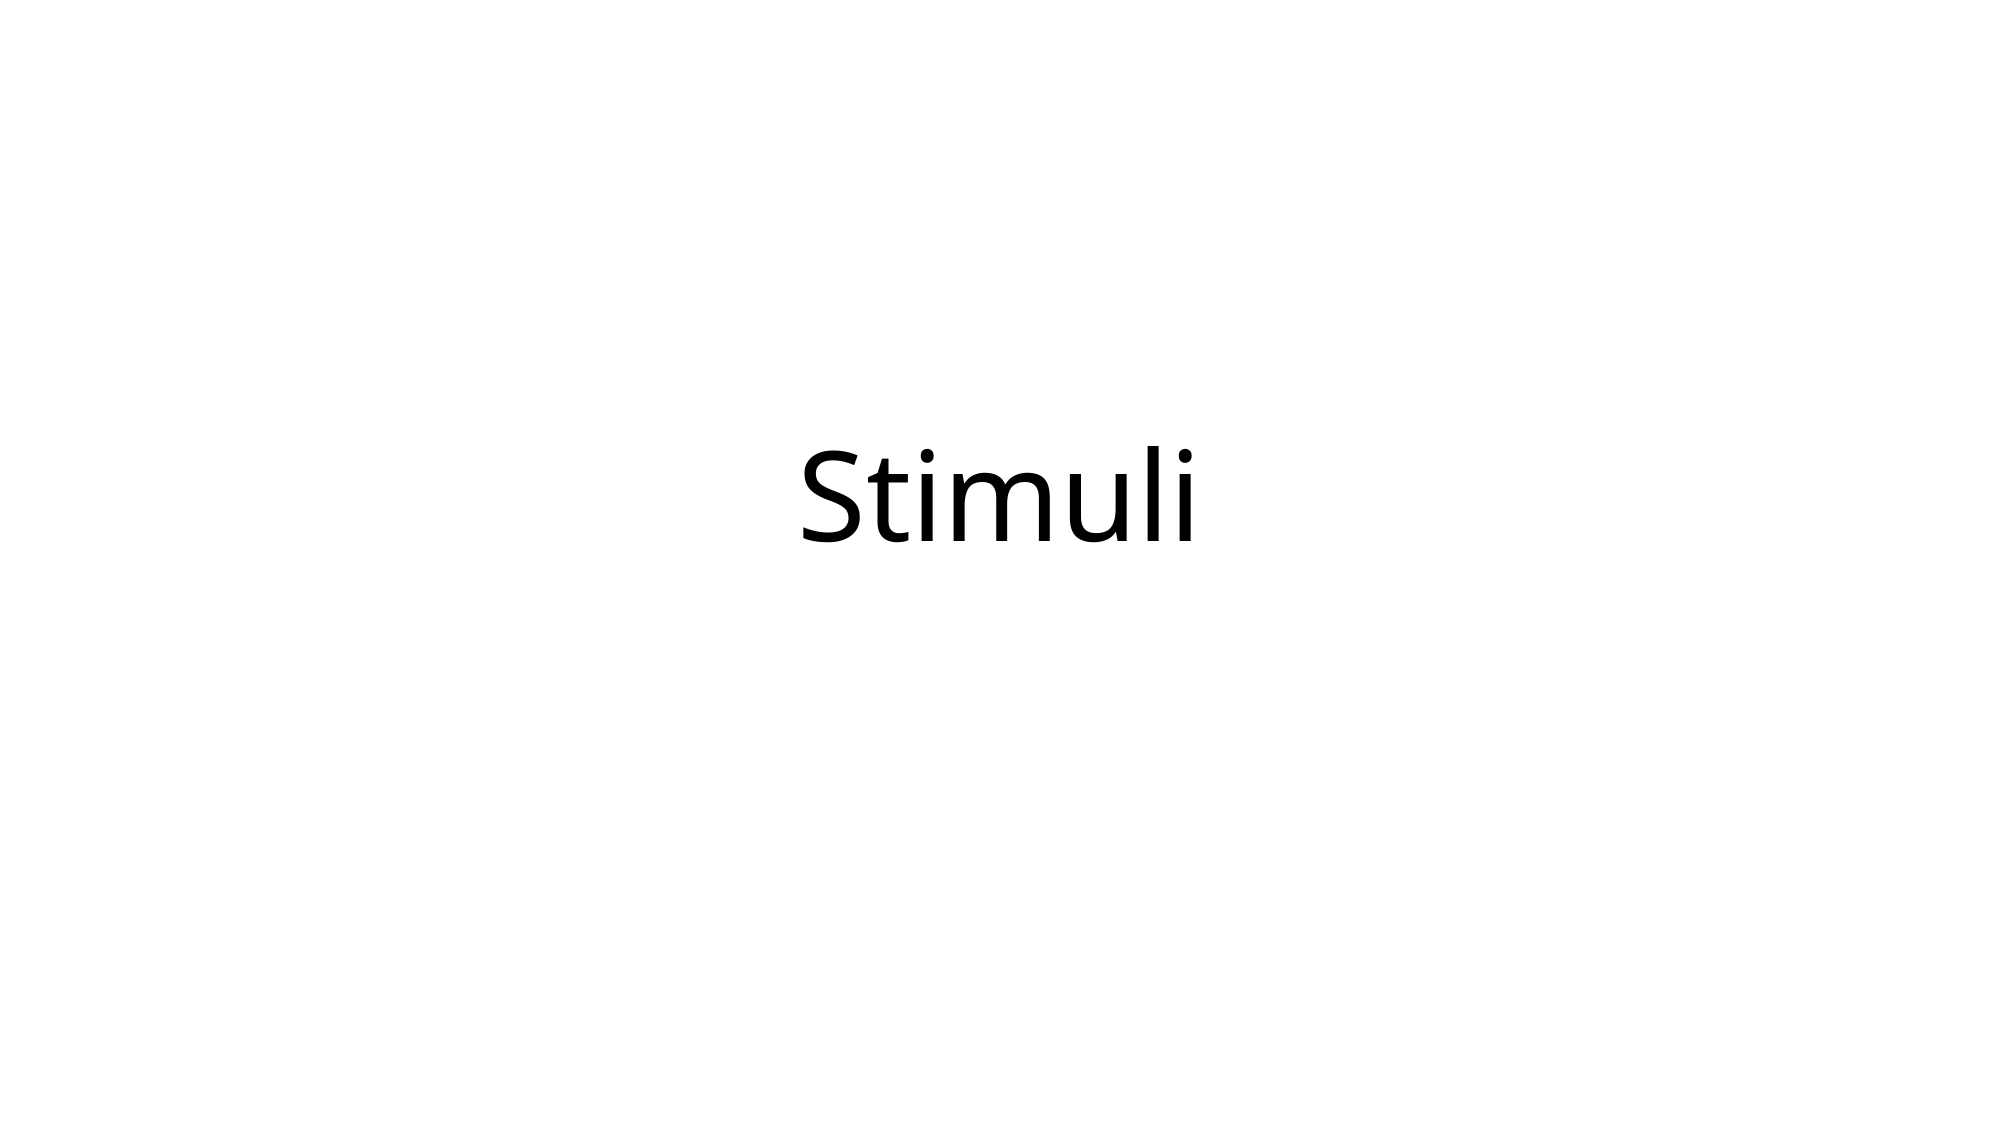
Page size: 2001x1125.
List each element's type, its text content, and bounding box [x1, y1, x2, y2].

title Stimuli [249, 184, 1750, 576]
